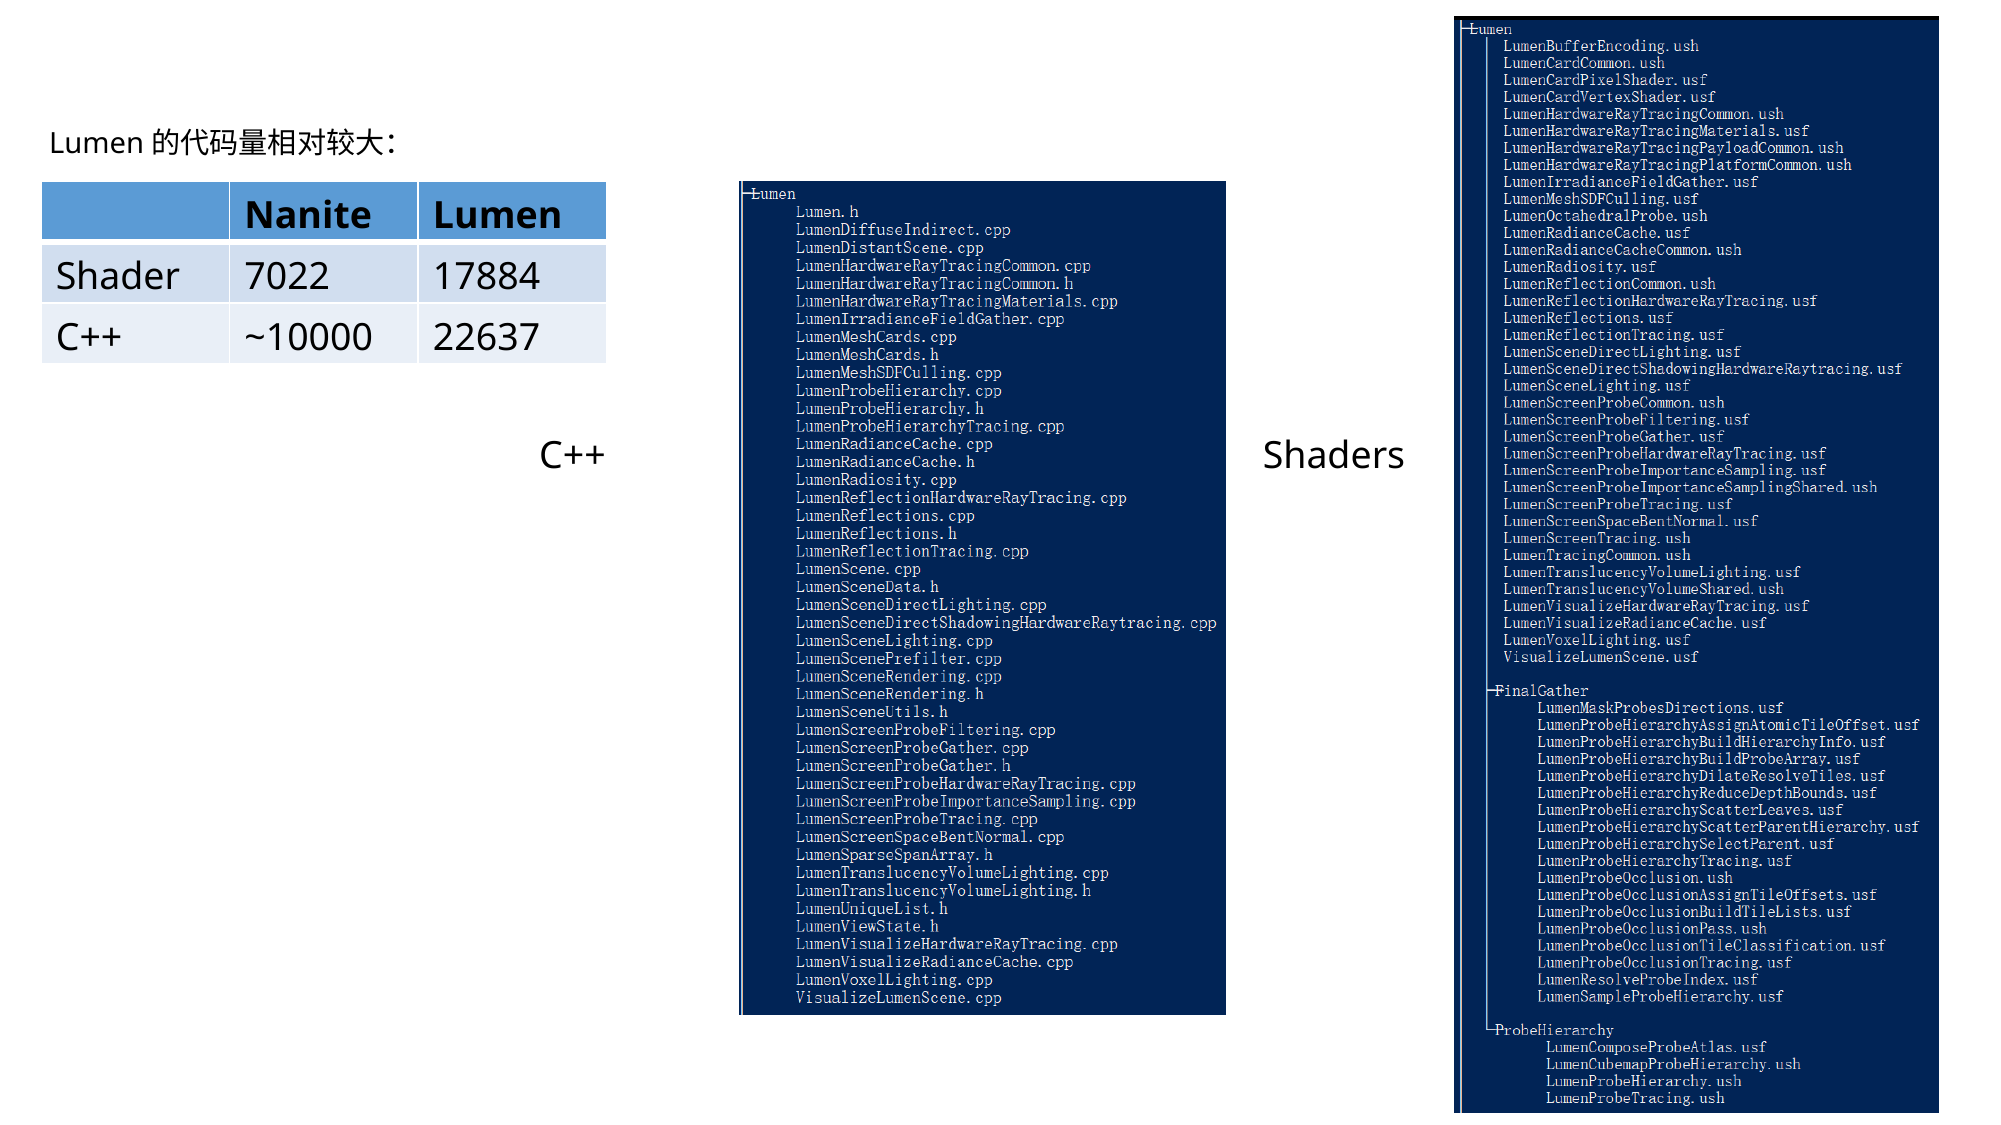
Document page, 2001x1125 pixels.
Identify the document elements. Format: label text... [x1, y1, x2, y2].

table_cell Shader [42, 245, 229, 302]
table_header Nanite [230, 182, 417, 239]
picture [739, 181, 1226, 1015]
table_cell 22637 [419, 304, 606, 363]
text_box C++ [524, 423, 621, 484]
table_cell ~10000 [230, 304, 417, 363]
table_header [42, 182, 229, 239]
table_cell C++ [42, 304, 229, 363]
text_box Shaders [1248, 423, 1421, 484]
picture [1454, 16, 1939, 1113]
text_box Lumen的代码量相对较大： [34, 116, 430, 167]
table_cell 17884 [419, 245, 606, 302]
table_header Lumen [419, 182, 606, 239]
table_cell 7022 [230, 245, 417, 302]
